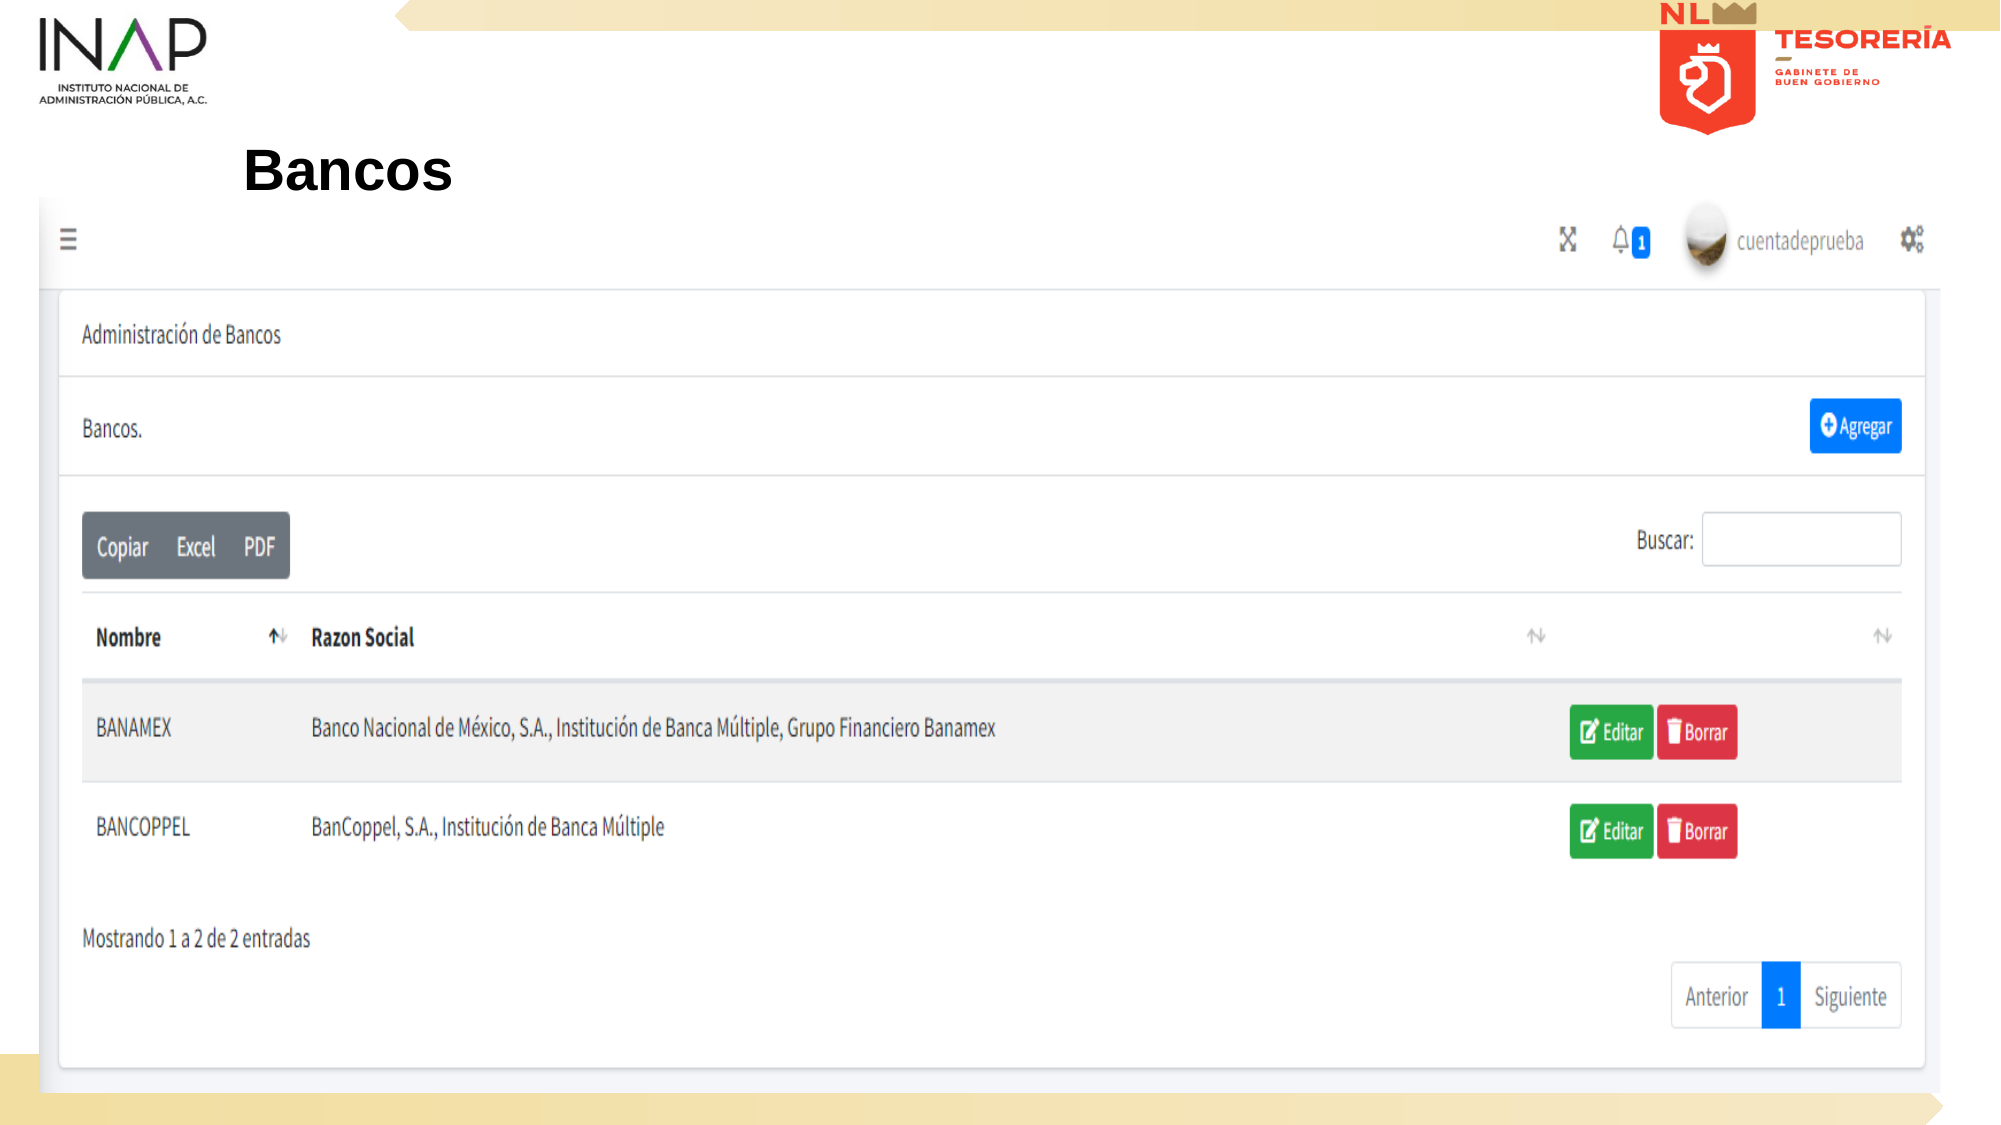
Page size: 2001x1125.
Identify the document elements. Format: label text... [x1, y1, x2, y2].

text_box Bancos [228, 124, 470, 197]
picture [1651, 0, 2000, 138]
picture [6, 3, 240, 121]
picture [39, 197, 1941, 1093]
